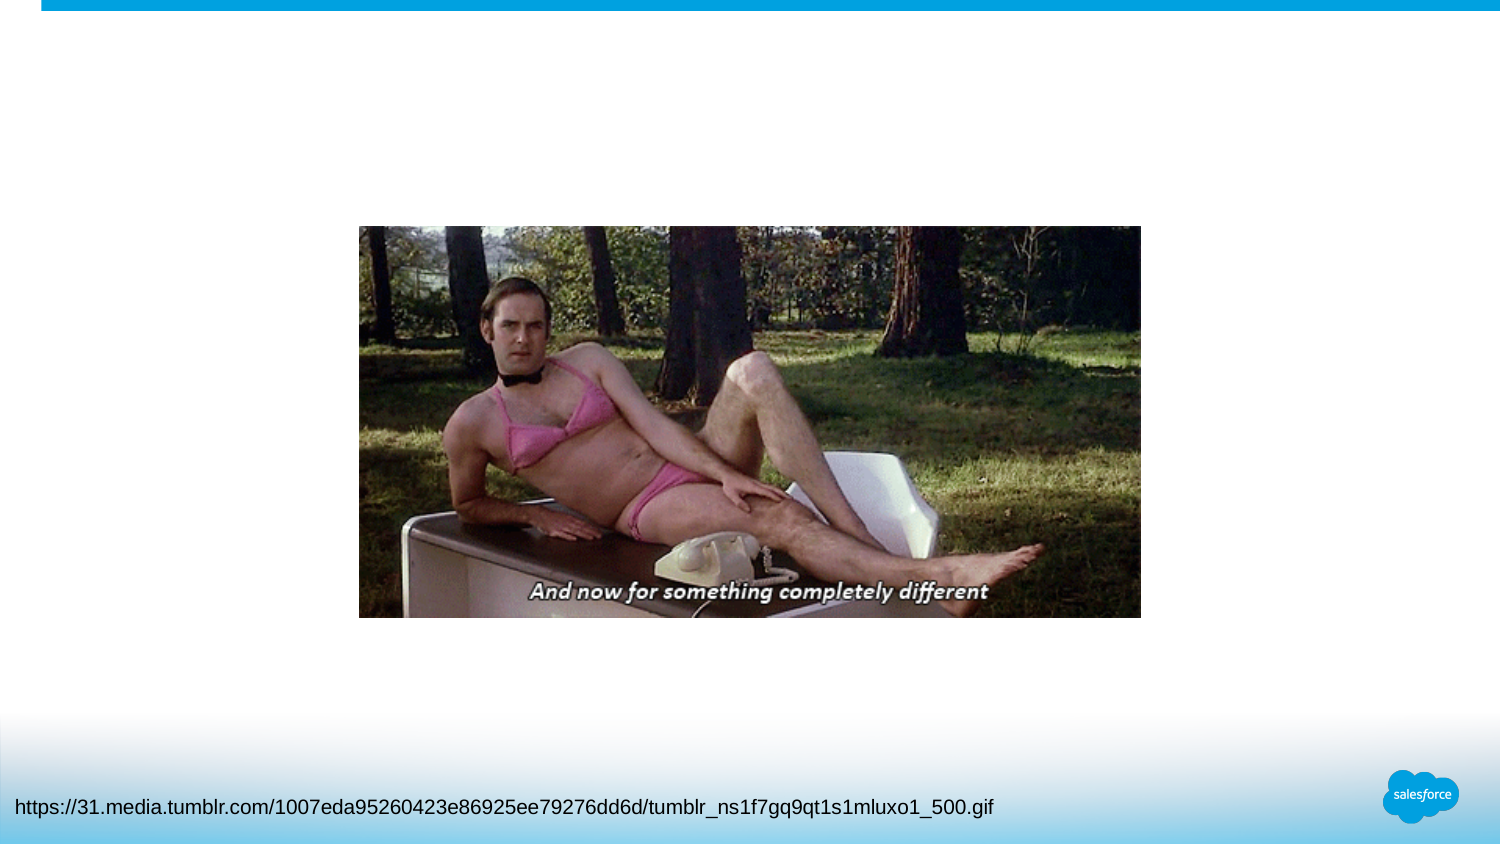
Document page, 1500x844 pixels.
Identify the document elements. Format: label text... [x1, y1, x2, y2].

text_box https://31.media.tumblr.com/1007eda95260423e86925ee79276dd6d/tumblr_ns1f7gq9qt1s1mluxo1_500.gif [0, 786, 1340, 826]
picture [0, 141, 1500, 844]
